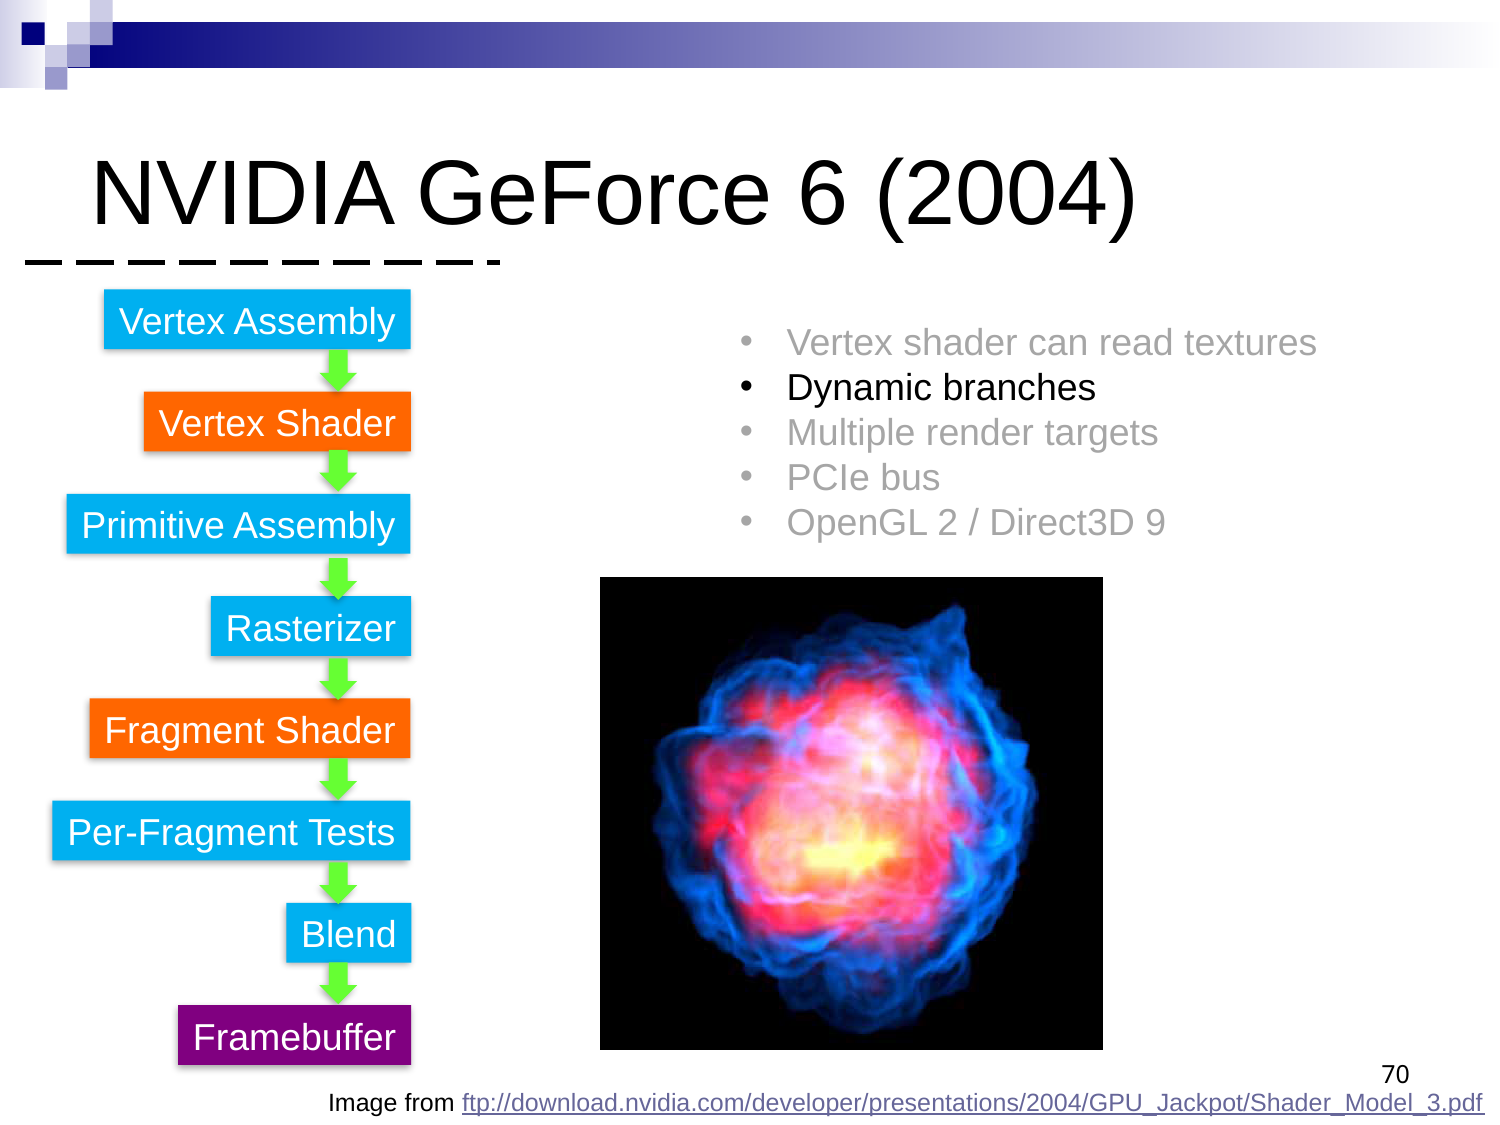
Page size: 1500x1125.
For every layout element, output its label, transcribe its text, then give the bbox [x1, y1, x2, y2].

text_box Blend [286, 902, 412, 963]
text_box Vertex Assembly [104, 289, 411, 350]
text_box Fragment Shader [89, 698, 411, 759]
slide_number 70 [1074, 1025, 1425, 1100]
text_box Primitive Assembly [66, 493, 411, 554]
text_box Framebuffer [178, 1005, 412, 1065]
text_box Per-Fragment Tests [52, 800, 411, 861]
text_box [319, 758, 358, 800]
text_box Rasterizer [210, 596, 412, 656]
text_box [319, 862, 358, 905]
text_box [319, 349, 358, 392]
text_box [319, 658, 358, 700]
text_box Vertex Shader [143, 391, 411, 452]
text_box Image from ftp://download.nvidia.com/developer/presentations/2004/GPU_Jackpot/Shader_Model_3.pdf [0, 1079, 1500, 1125]
picture [599, 577, 1104, 1051]
text_box [319, 962, 358, 1003]
title NVIDIA GeForce 6 (2004) [75, 75, 1425, 300]
text_box Vertex shader can read textures Dynamic branches Multiple render targets PCIe bus OpenGL 2 / Direct3D 9 [724, 311, 1500, 551]
text_box [319, 558, 358, 600]
text_box [319, 449, 358, 492]
